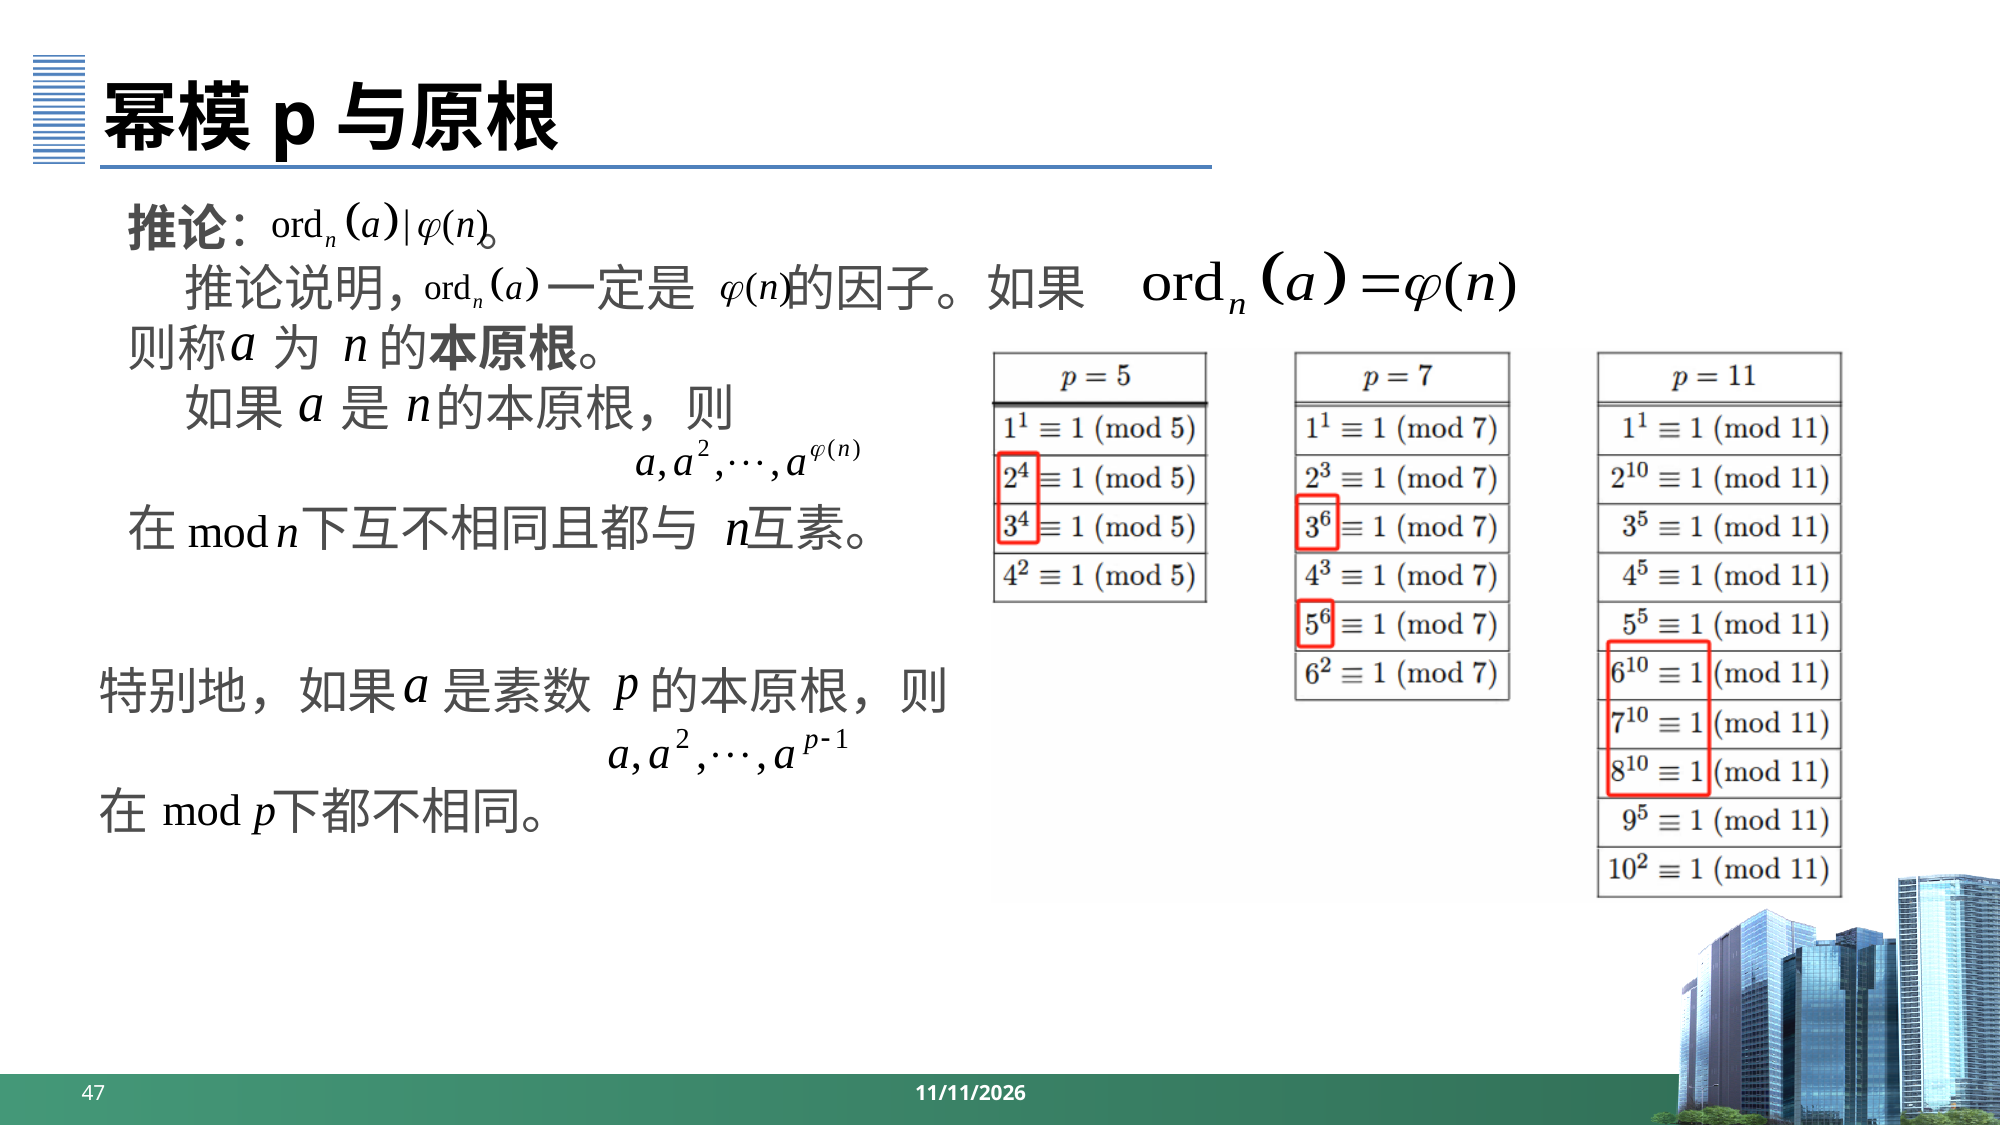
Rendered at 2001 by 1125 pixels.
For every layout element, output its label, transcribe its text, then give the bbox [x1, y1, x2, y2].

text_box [155, 784, 286, 845]
title 幂模p与原根 [90, 68, 1671, 161]
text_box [714, 264, 801, 316]
picture [32, 55, 85, 164]
text_box 特别地，如果 是素数 的本原根，则 在 下都不相同。 [83, 651, 986, 847]
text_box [599, 714, 857, 786]
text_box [717, 509, 760, 559]
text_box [1133, 240, 1530, 333]
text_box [290, 384, 335, 436]
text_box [628, 429, 869, 490]
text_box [398, 386, 441, 435]
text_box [221, 323, 267, 375]
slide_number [900, 1072, 1367, 1113]
text_box 推论： 。 推论说明， 一定是 的因子。如果 则称 为 的本原根。 如果 是 的本原根，则 在 下互不相同且都与 互素。 [112, 189, 1412, 565]
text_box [395, 665, 441, 717]
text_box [265, 193, 498, 261]
picture [991, 347, 1850, 903]
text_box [602, 665, 650, 713]
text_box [180, 504, 308, 559]
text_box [335, 325, 379, 375]
slide_number 47 [66, 1072, 184, 1113]
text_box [419, 260, 543, 321]
